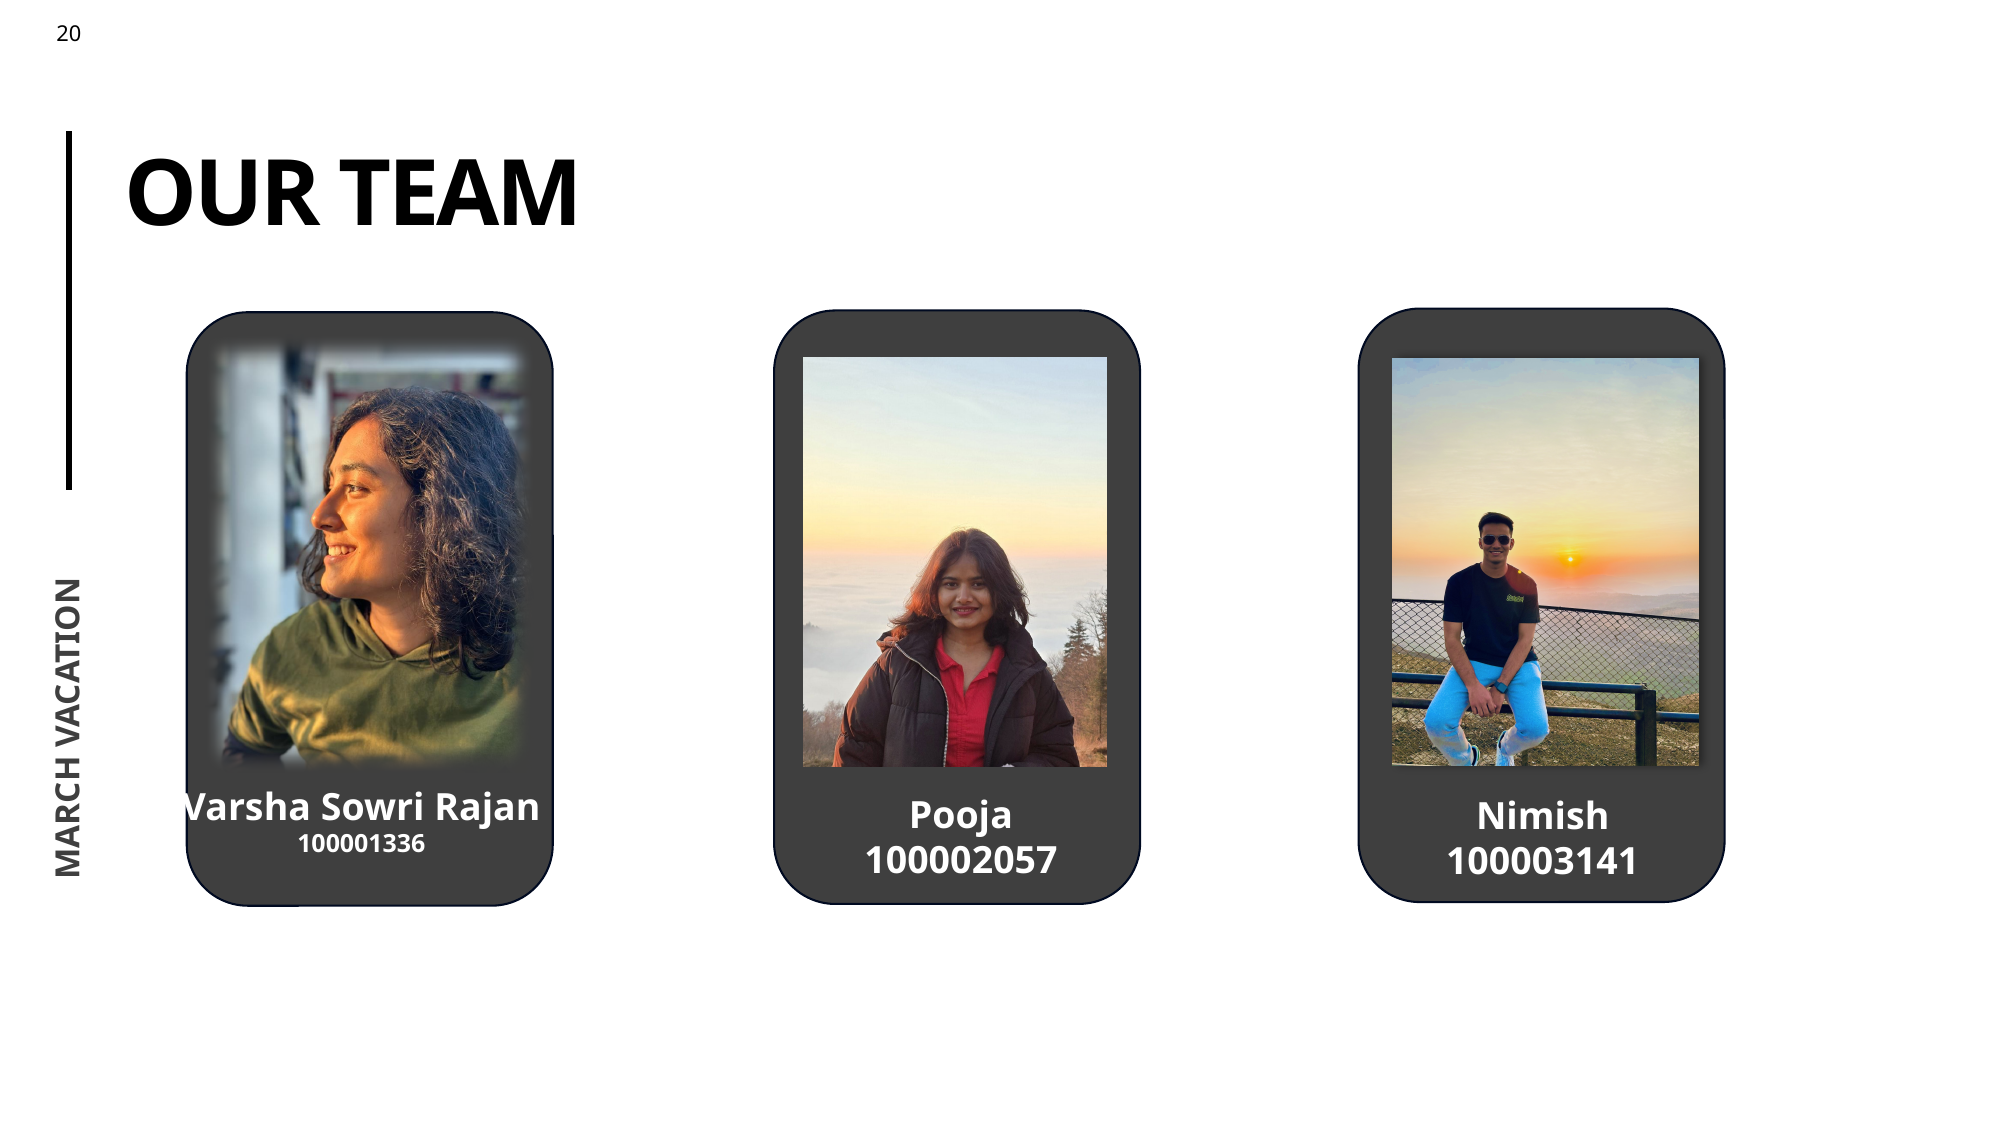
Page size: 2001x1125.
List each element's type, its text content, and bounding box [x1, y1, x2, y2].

text_box Our team [109, 115, 717, 253]
text_box [185, 311, 554, 907]
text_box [205, 334, 535, 867]
text_box Nimish 100003141 [1387, 784, 1699, 919]
text_box Pooja 100002057 [803, 784, 1119, 889]
footer March vacation [45, 534, 92, 895]
text_box [1357, 307, 1726, 894]
text_box [773, 309, 1142, 905]
picture [803, 357, 1107, 767]
picture [1392, 358, 1699, 766]
